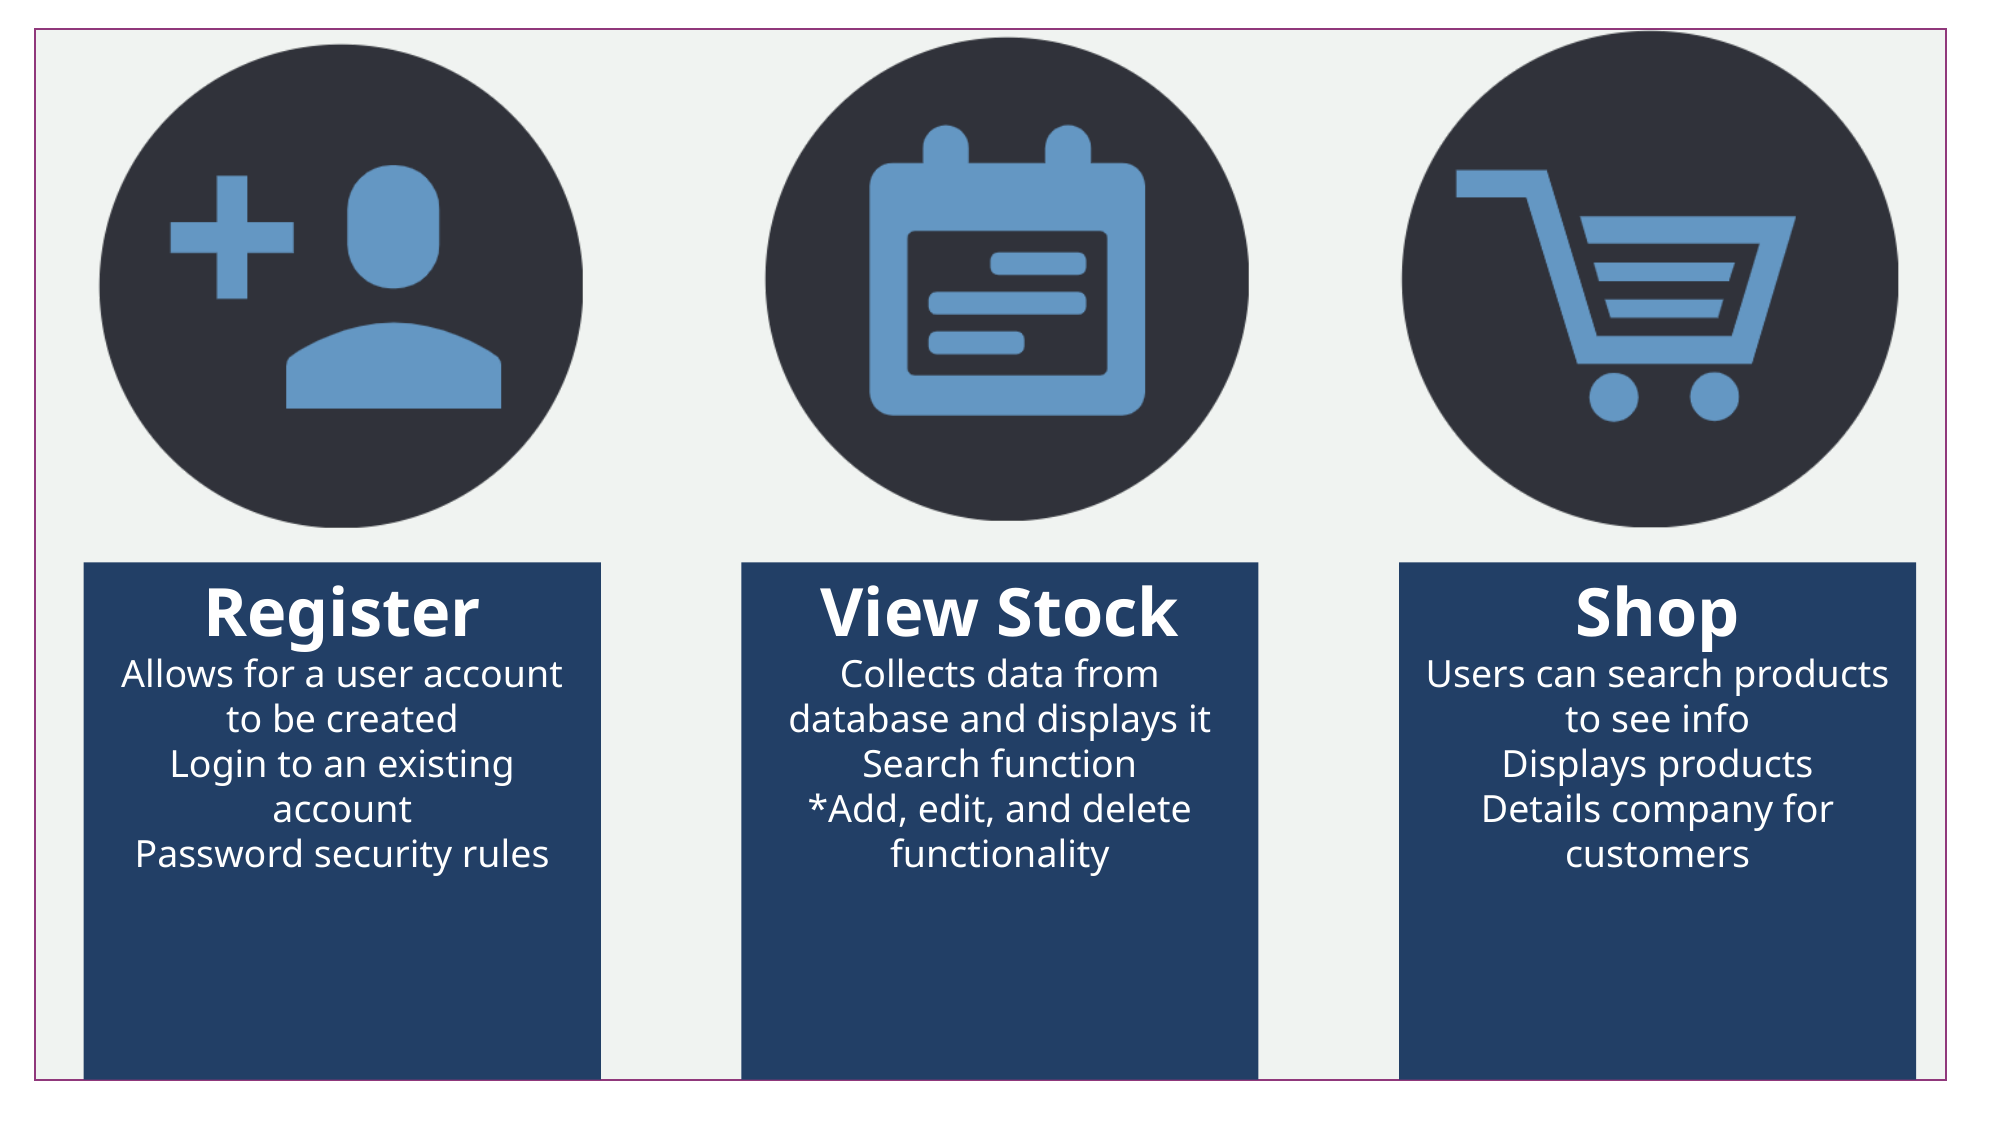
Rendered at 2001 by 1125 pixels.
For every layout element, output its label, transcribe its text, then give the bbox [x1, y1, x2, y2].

text_box View Stock Collects data from database and displays it Search function *Add, edit, and delete functionality [741, 562, 1259, 1080]
text_box [34, 28, 1947, 1081]
text_box Shop Users can search products to see info Displays products Details company for customers [1399, 562, 1917, 1080]
text_box Register Allows for a user account to be created Login to an existing account Password security rules [83, 562, 601, 1080]
picture [749, 21, 1267, 539]
picture [1384, 14, 1917, 546]
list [83, 28, 601, 546]
